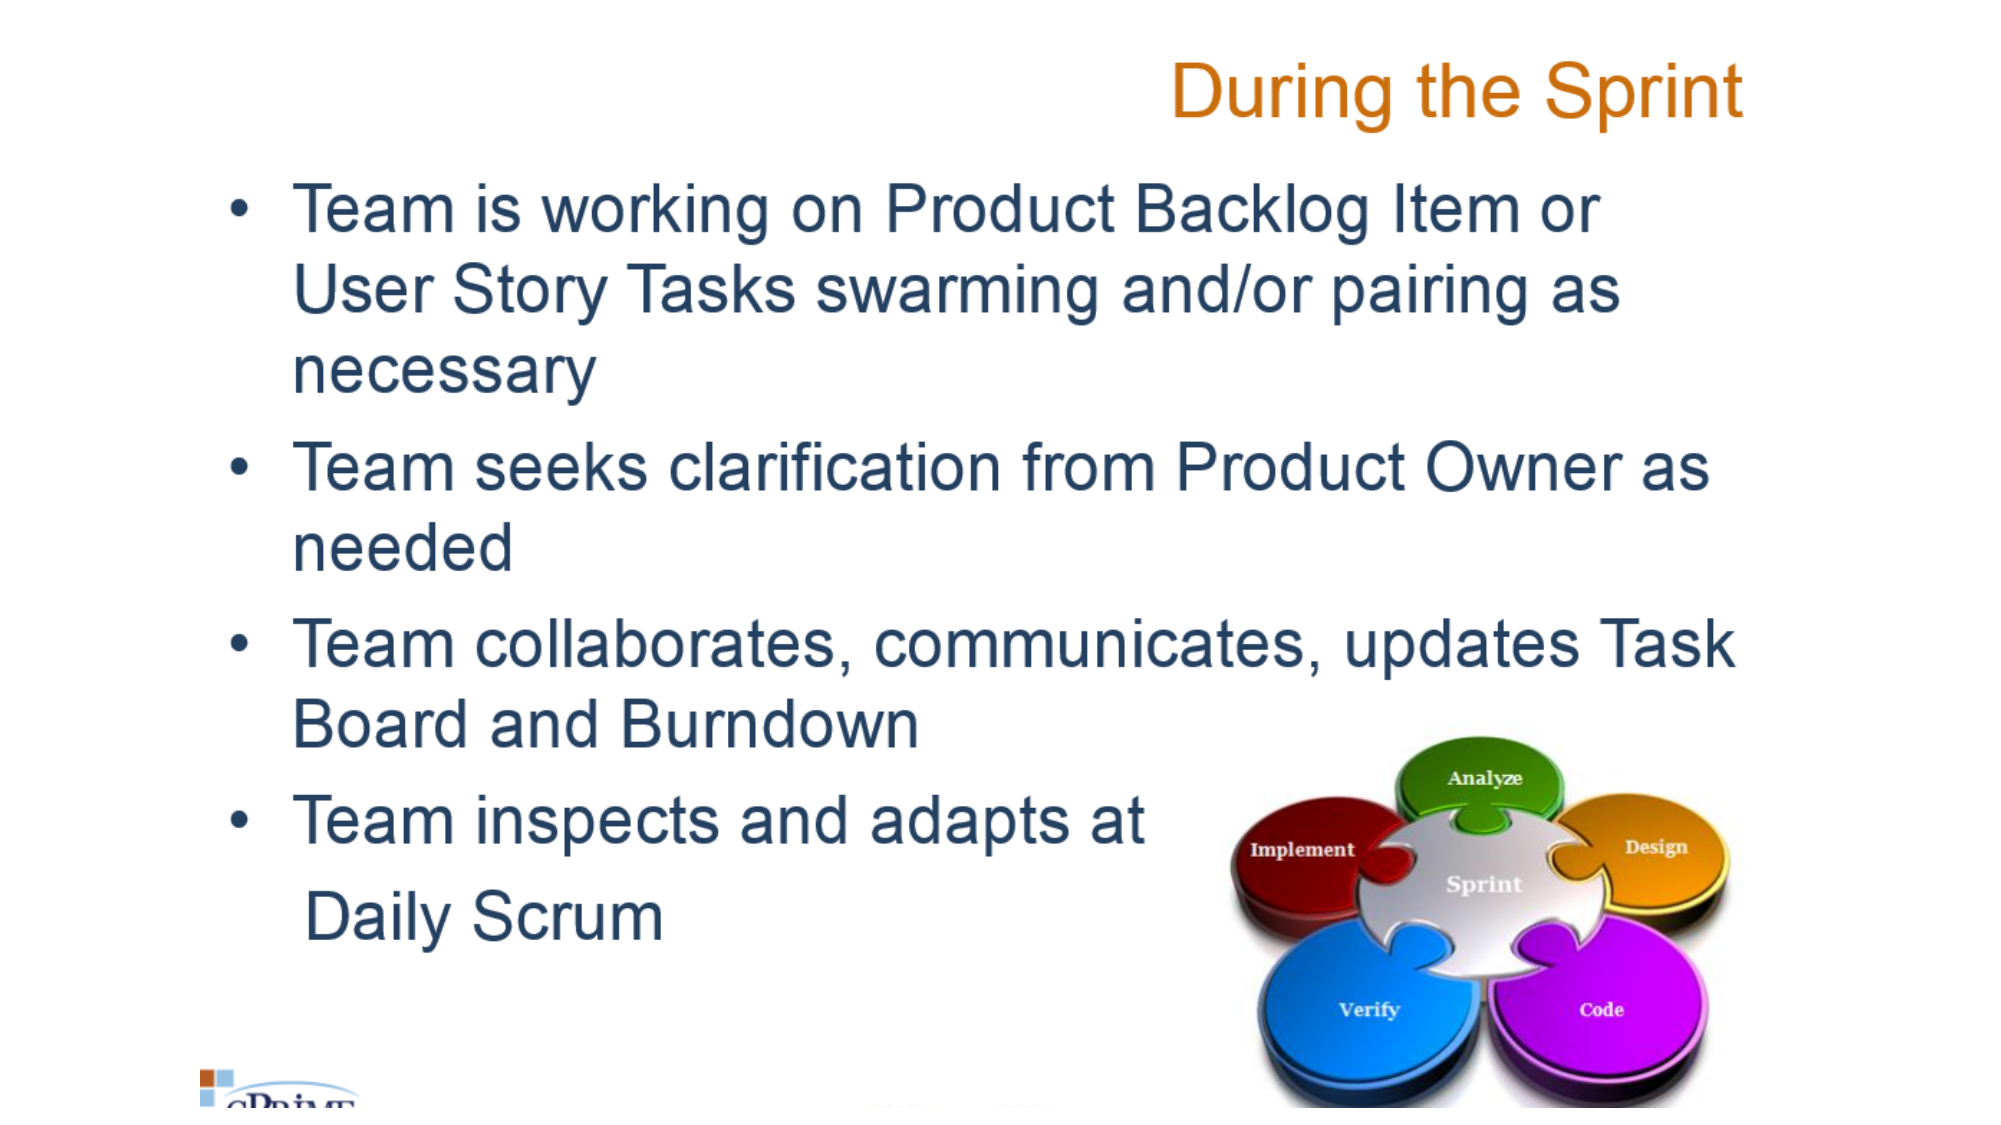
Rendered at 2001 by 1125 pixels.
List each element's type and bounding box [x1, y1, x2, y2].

picture [200, 4, 1781, 1108]
